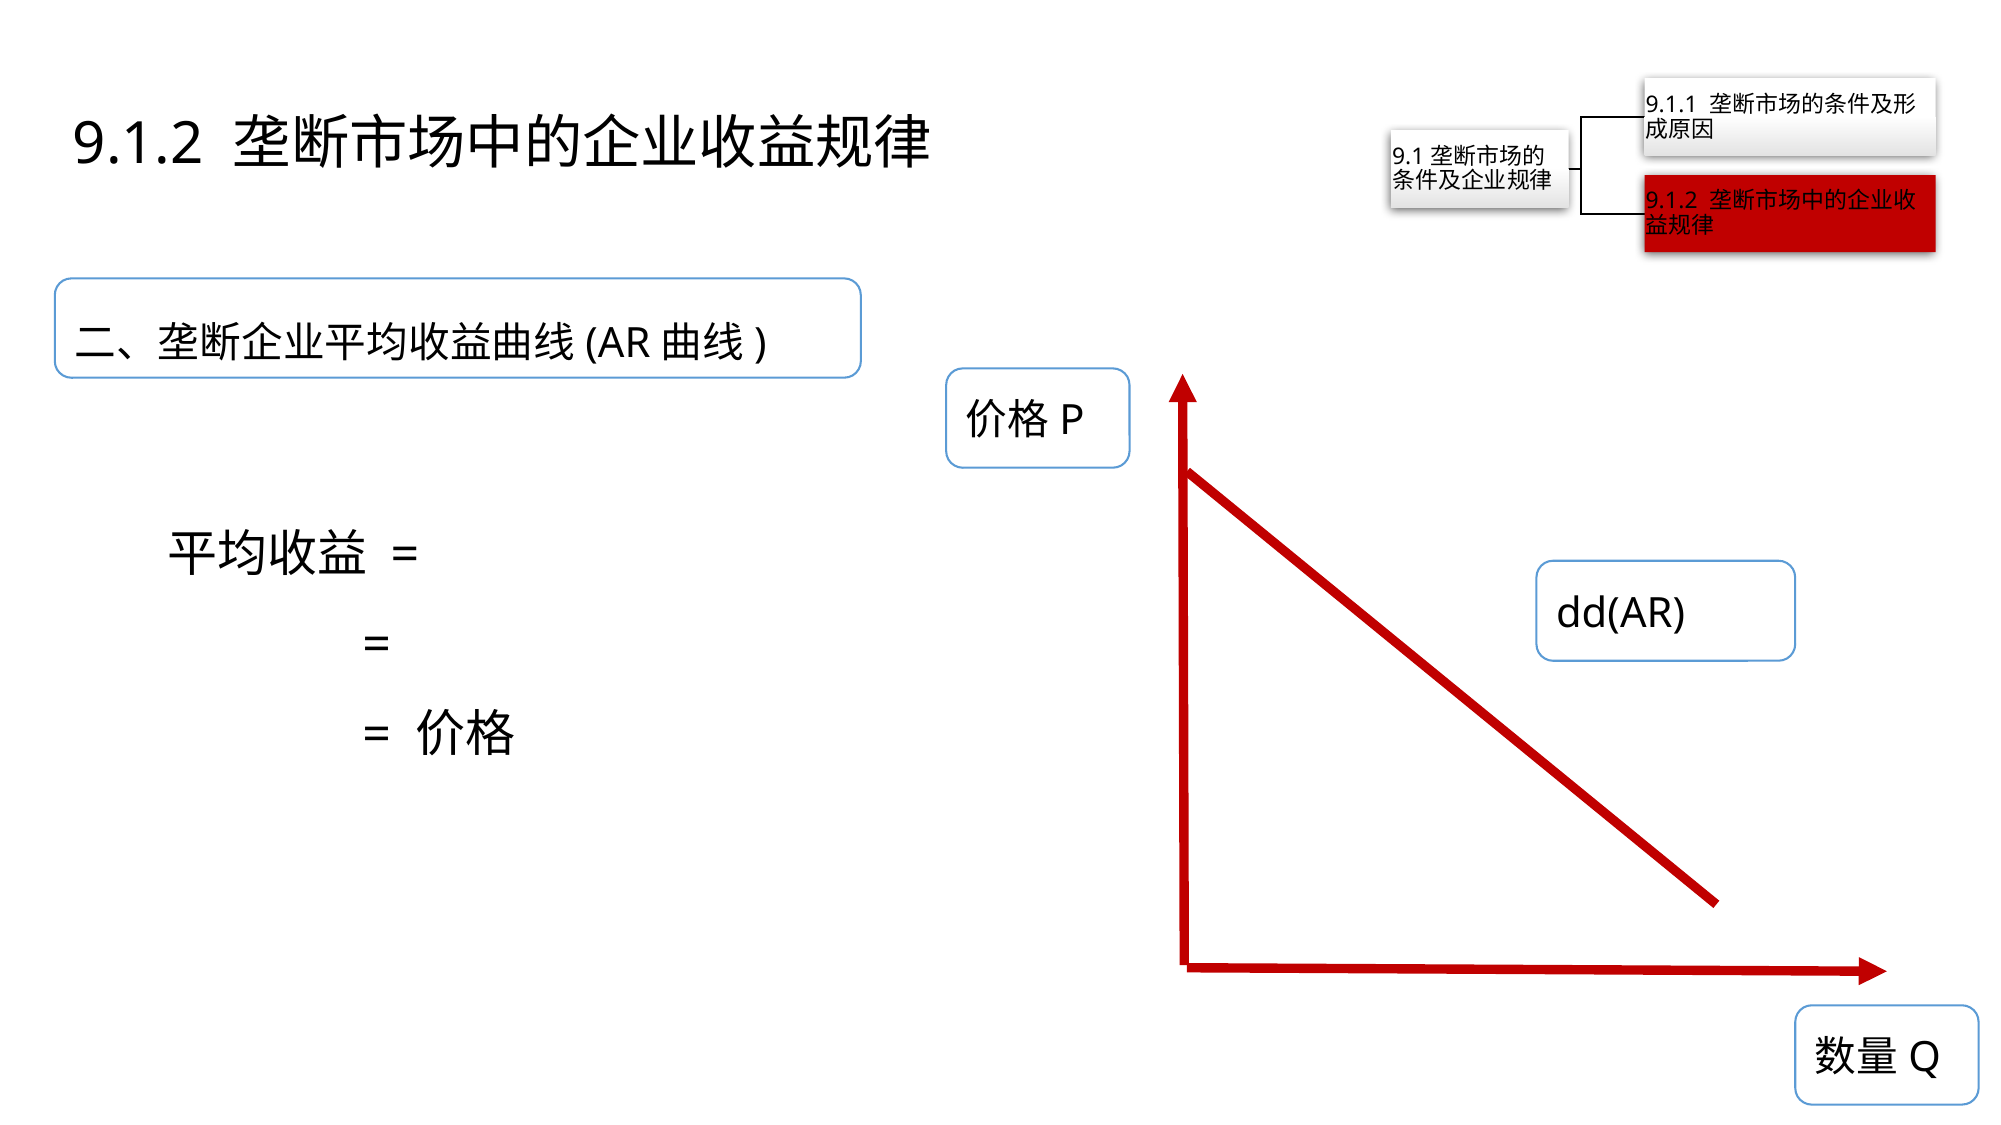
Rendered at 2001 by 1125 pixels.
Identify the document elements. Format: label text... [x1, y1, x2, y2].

text_box 数量Q [1794, 1004, 1980, 1106]
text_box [1307, 0, 2000, 369]
text_box 9.1.2 垄断市场中的企业收益规律 [54, 95, 1307, 184]
text_box 价格P [945, 367, 1131, 469]
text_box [1186, 471, 1717, 905]
text_box 二、垄断企业平均收益曲线(AR曲线) [53, 277, 862, 379]
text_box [1186, 967, 1887, 972]
text_box dd(AR) [1717, 559, 1797, 662]
